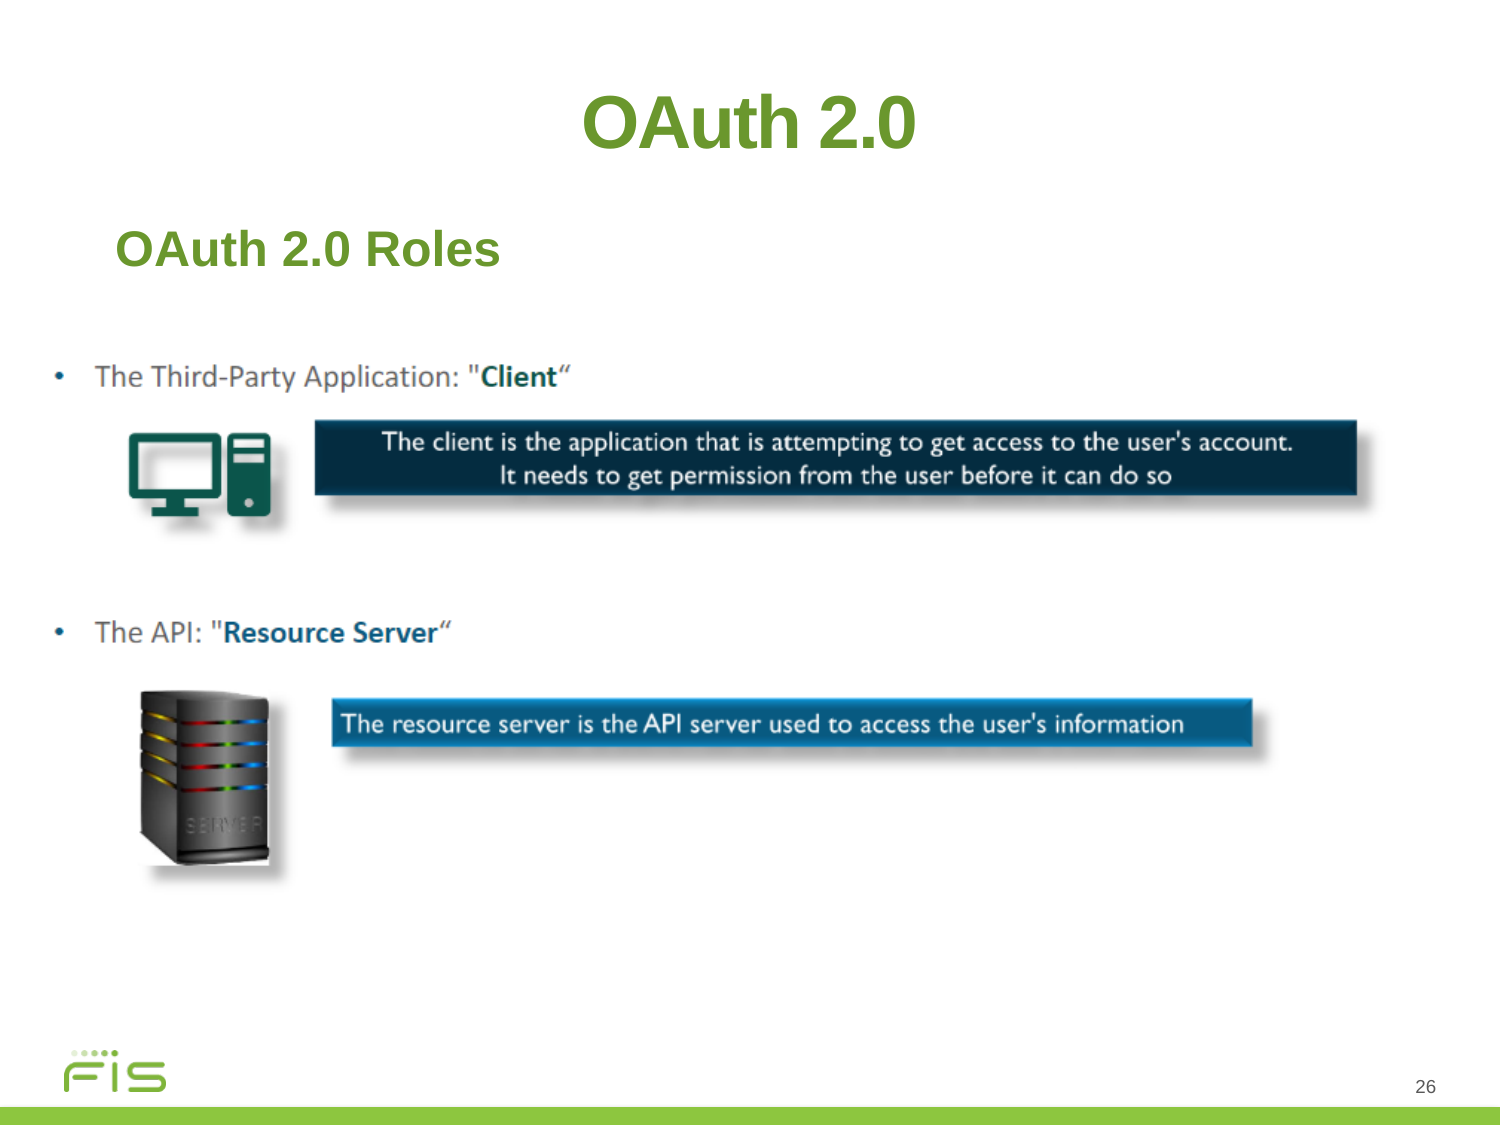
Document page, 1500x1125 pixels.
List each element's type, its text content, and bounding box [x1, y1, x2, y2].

text_box OAuth 2.0 [12, 65, 1488, 171]
slide_number 26 [1359, 1071, 1437, 1101]
picture [64, 1050, 166, 1092]
text_box OAuth 2.0 Roles [109, 210, 1157, 282]
picture [0, 321, 1500, 915]
